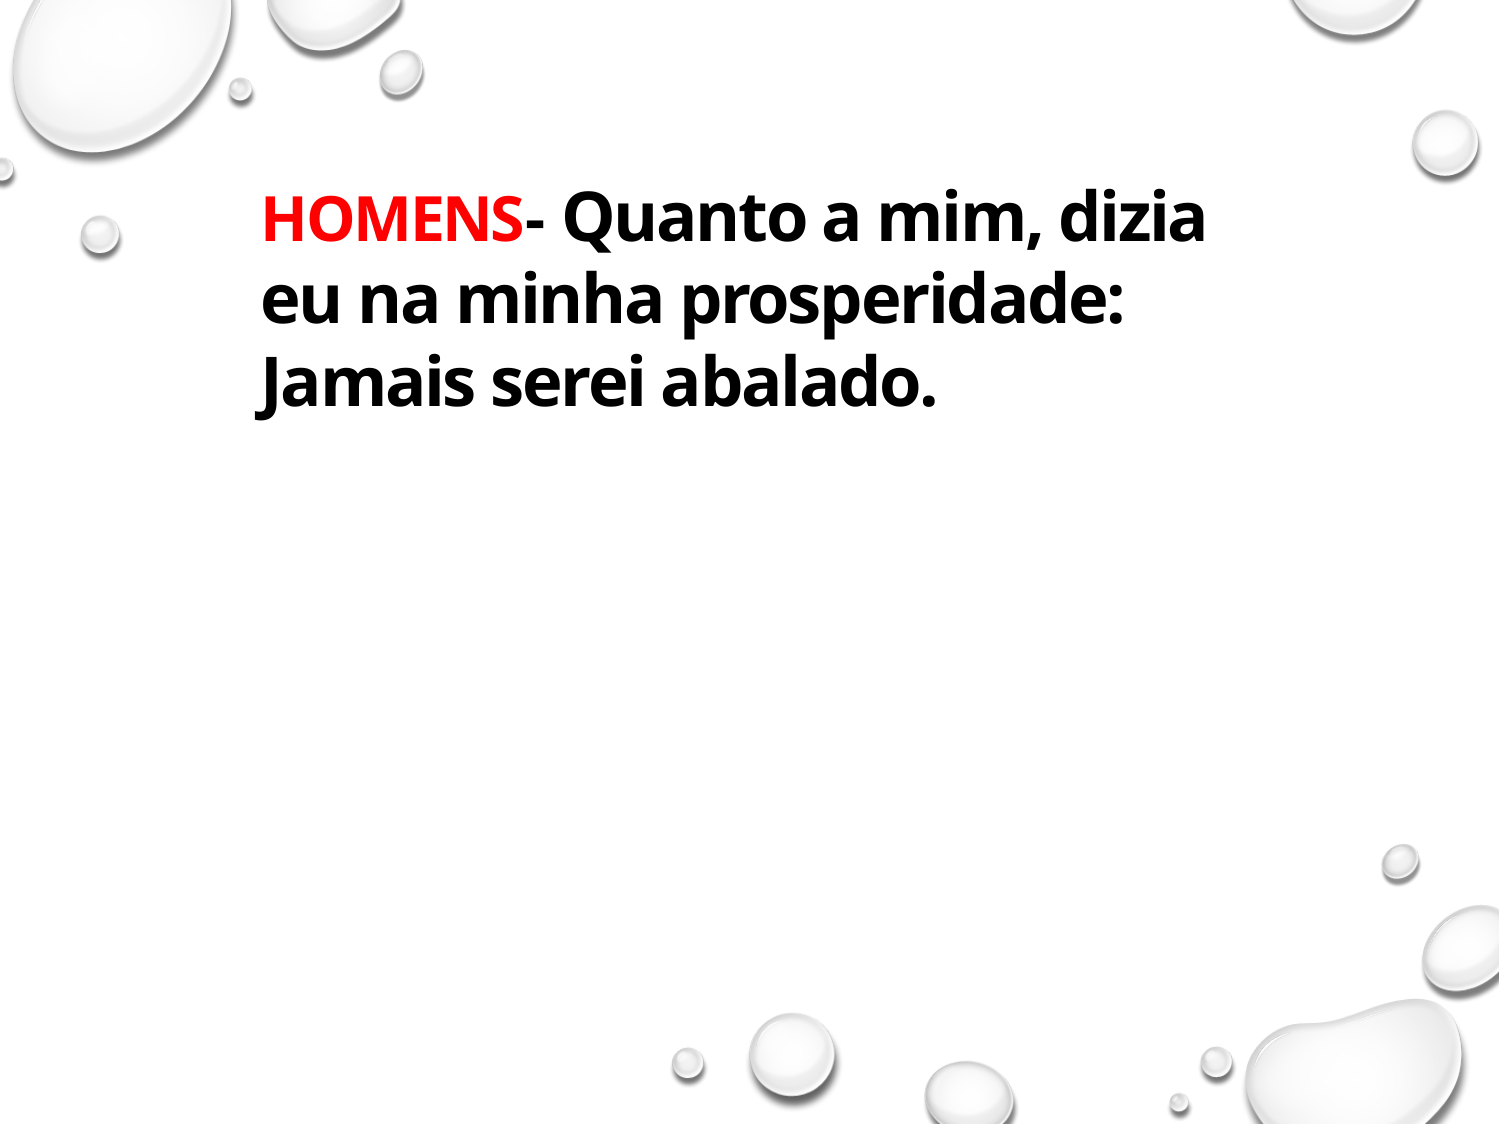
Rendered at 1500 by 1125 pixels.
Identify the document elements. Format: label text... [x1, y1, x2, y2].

text_box HOMENS- Quanto a mim, dizia eu na minha prosperidade: Jamais serei abalado. [249, 167, 1260, 426]
picture [0, 0, 1499, 1124]
